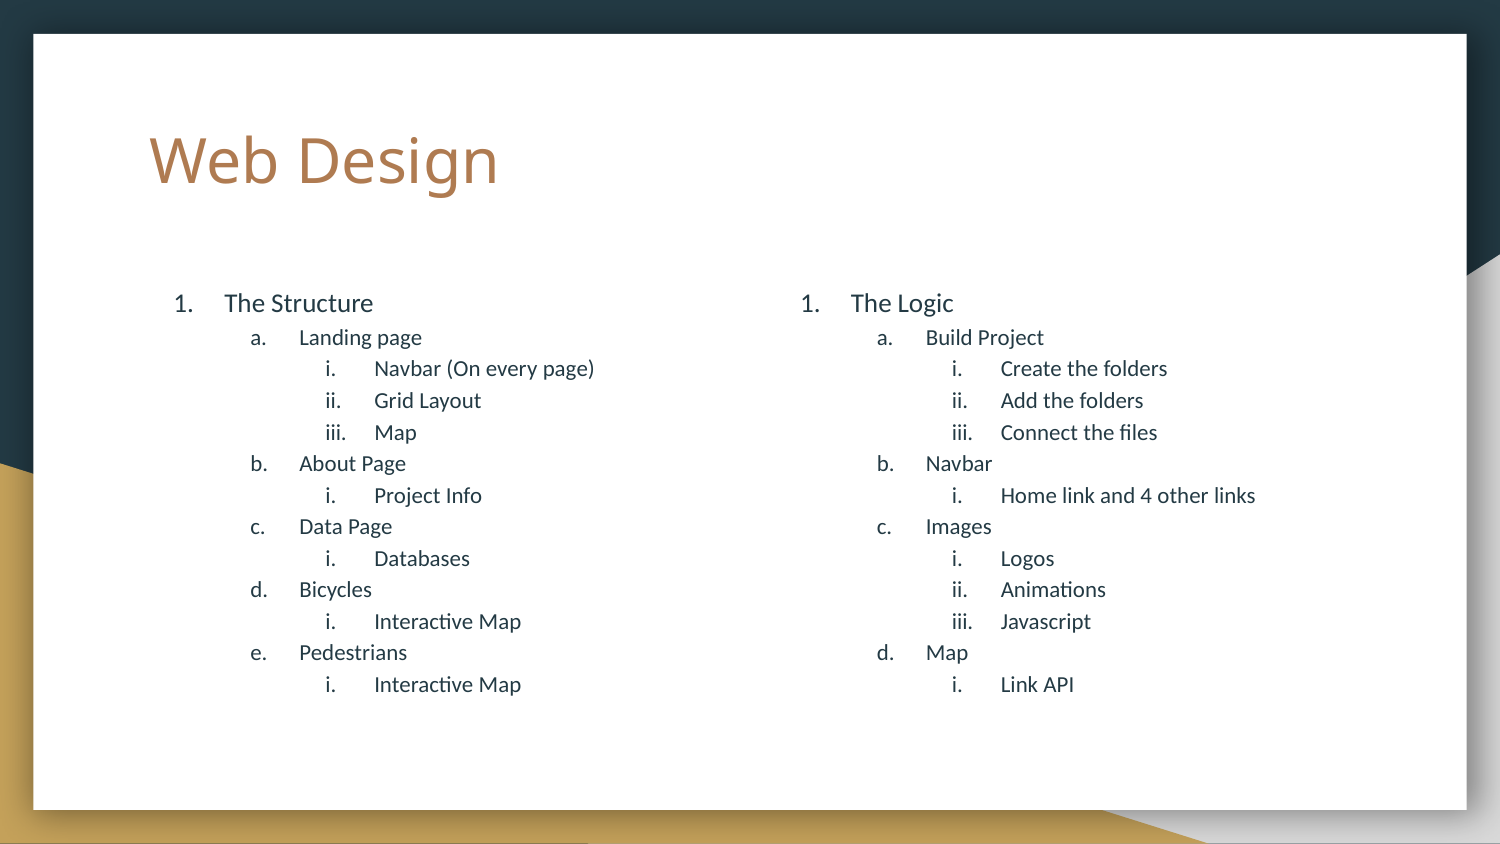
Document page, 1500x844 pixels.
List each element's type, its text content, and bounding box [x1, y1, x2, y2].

list The Logic Build Project Create the folders Add the folders Connect the files Navbar Home link and 4 other links Images Logos Animations Javascript Map Link API [760, 266, 1366, 668]
title Web Design [134, 105, 1366, 214]
list The Structure Landing page Navbar (On every page) Grid Layout Map About Page Project Info Data Page Databases Bicycles Interactive Map Pedestrians Interactive Map [134, 266, 739, 668]
